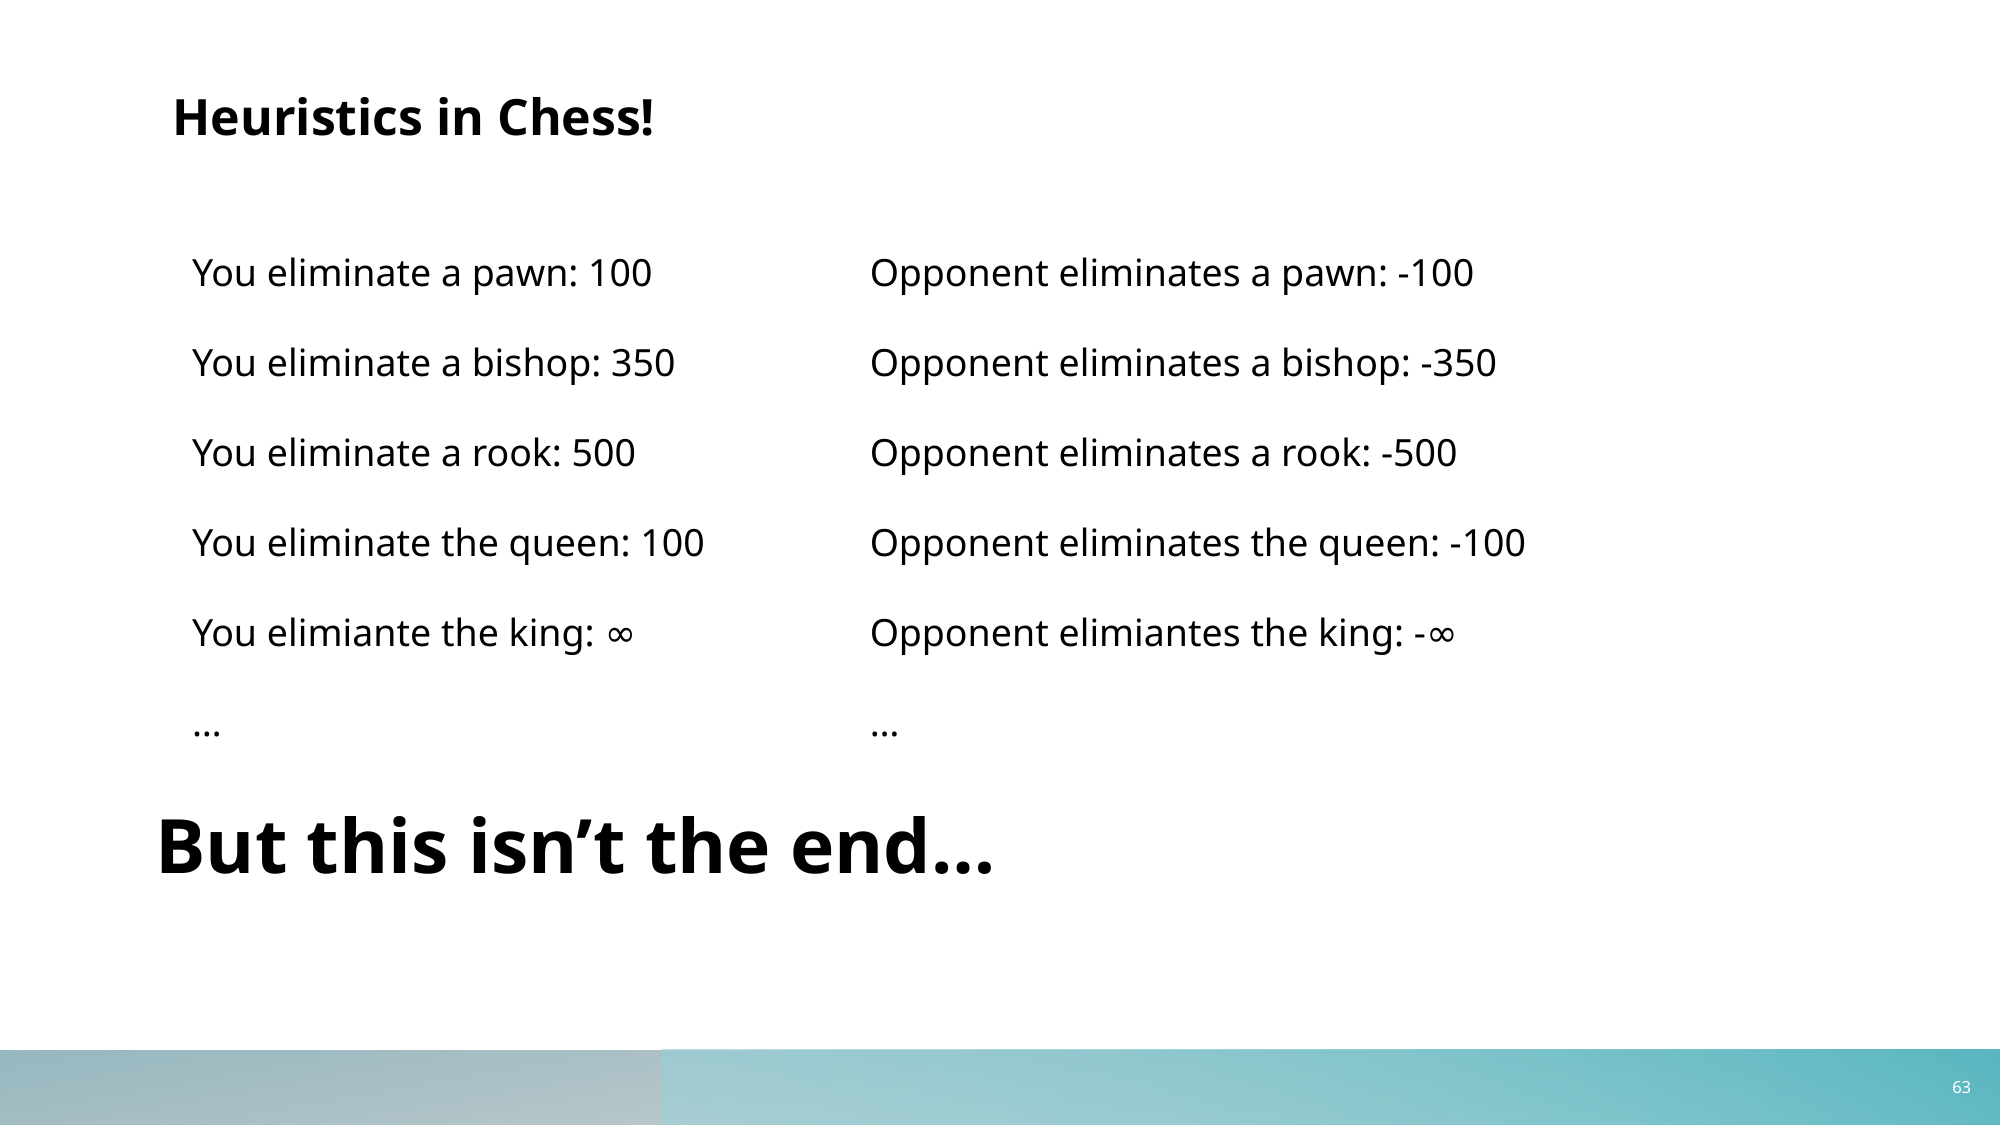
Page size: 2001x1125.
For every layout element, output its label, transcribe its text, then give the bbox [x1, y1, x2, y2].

slide_number 62 [1914, 1051, 1987, 1125]
text_box You eliminate a pawn: 100 You eliminate a bishop: 350 You eliminate a rook: 500 You eliminate the queen: 100 You elimiante the king: ∞ … [177, 241, 823, 752]
text_box Opponent eliminates a pawn: -100 Opponent eliminates a bishop: -350 Opponent eliminates a rook: -500 Opponent eliminates the queen: -100 Opponent elimiantes the king: -∞ … [855, 241, 1681, 752]
text_box But this isn’t the end… [140, 790, 1012, 896]
text_box Heuristics in Chess! [157, 77, 670, 153]
